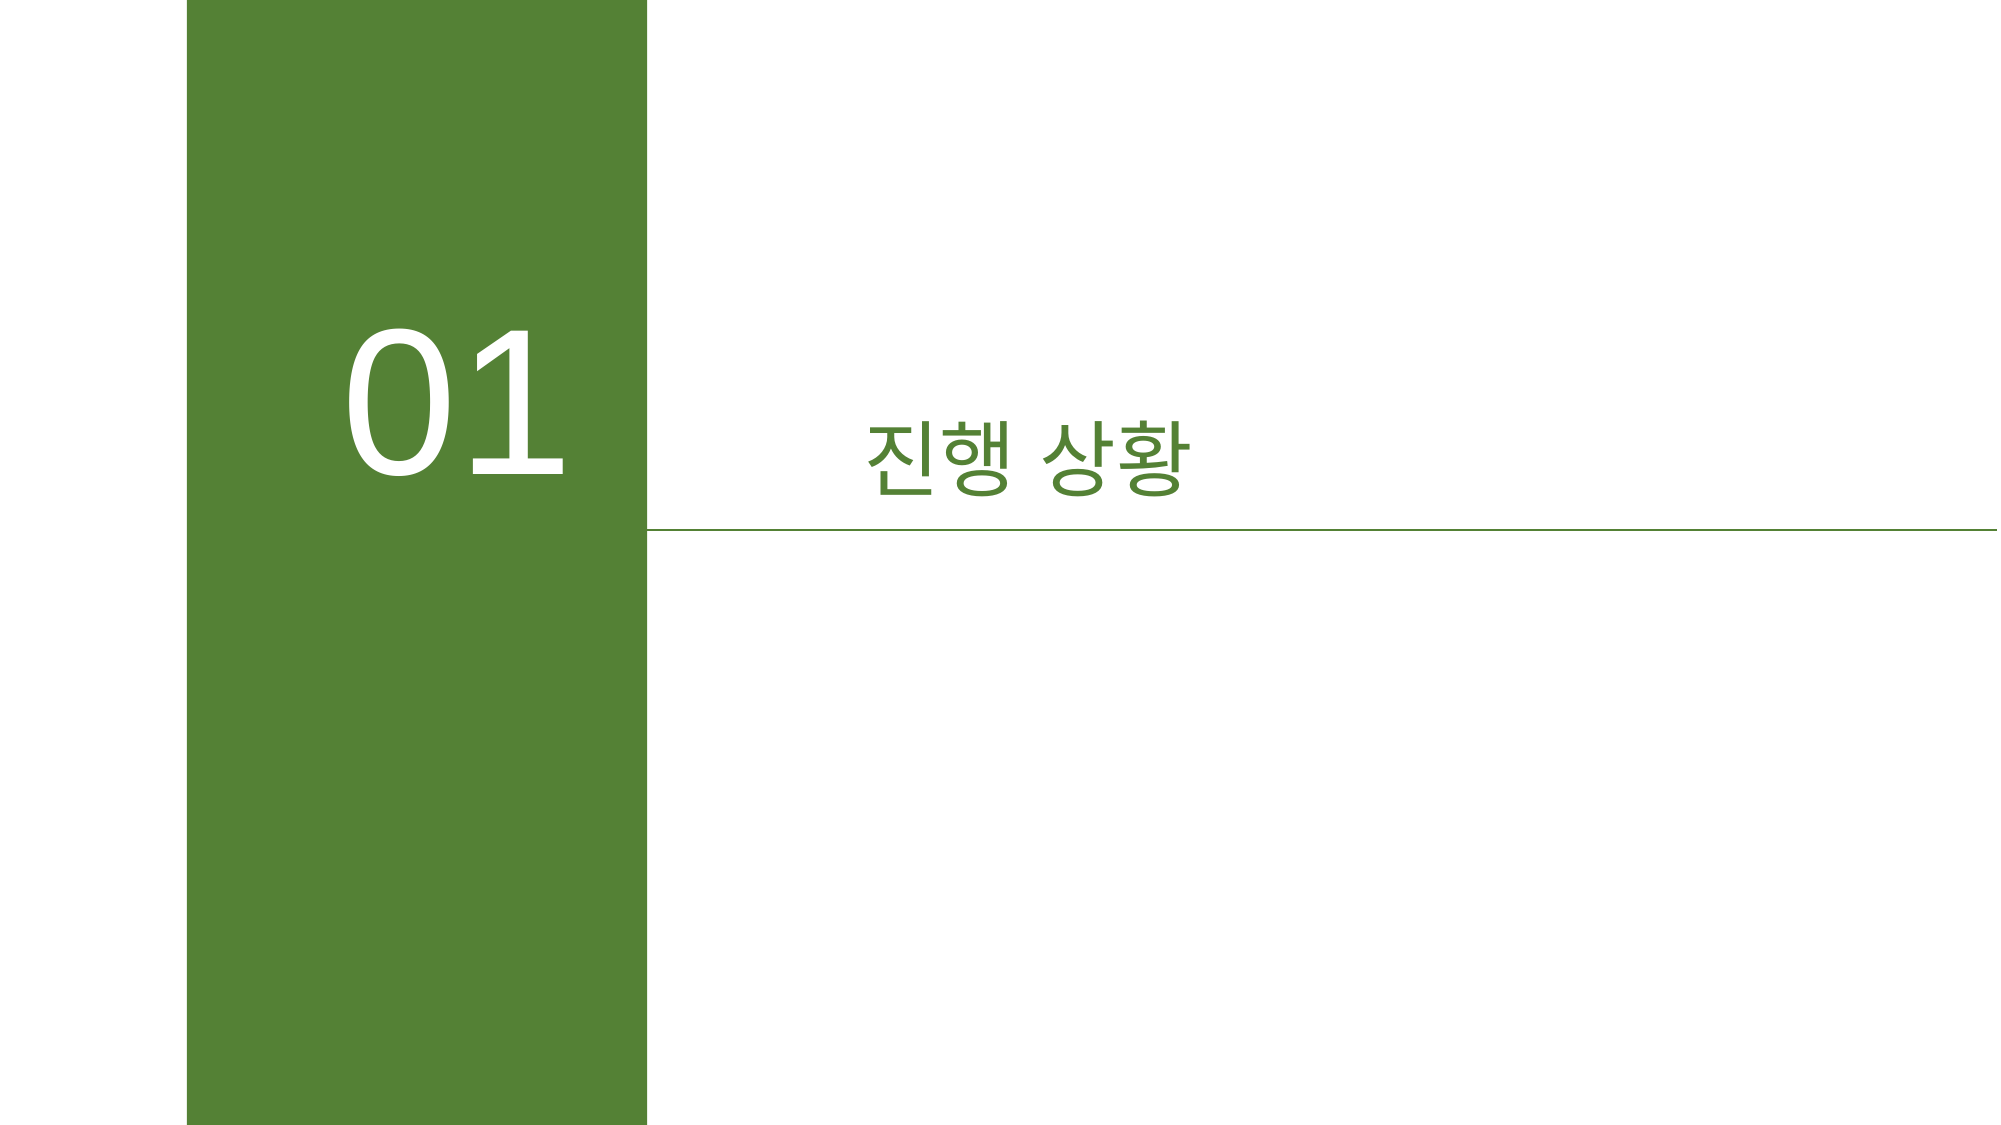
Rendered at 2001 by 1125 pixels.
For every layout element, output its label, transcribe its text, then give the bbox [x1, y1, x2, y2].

title 진행 상황 [848, 322, 1794, 516]
text_box 01 [326, 258, 611, 524]
